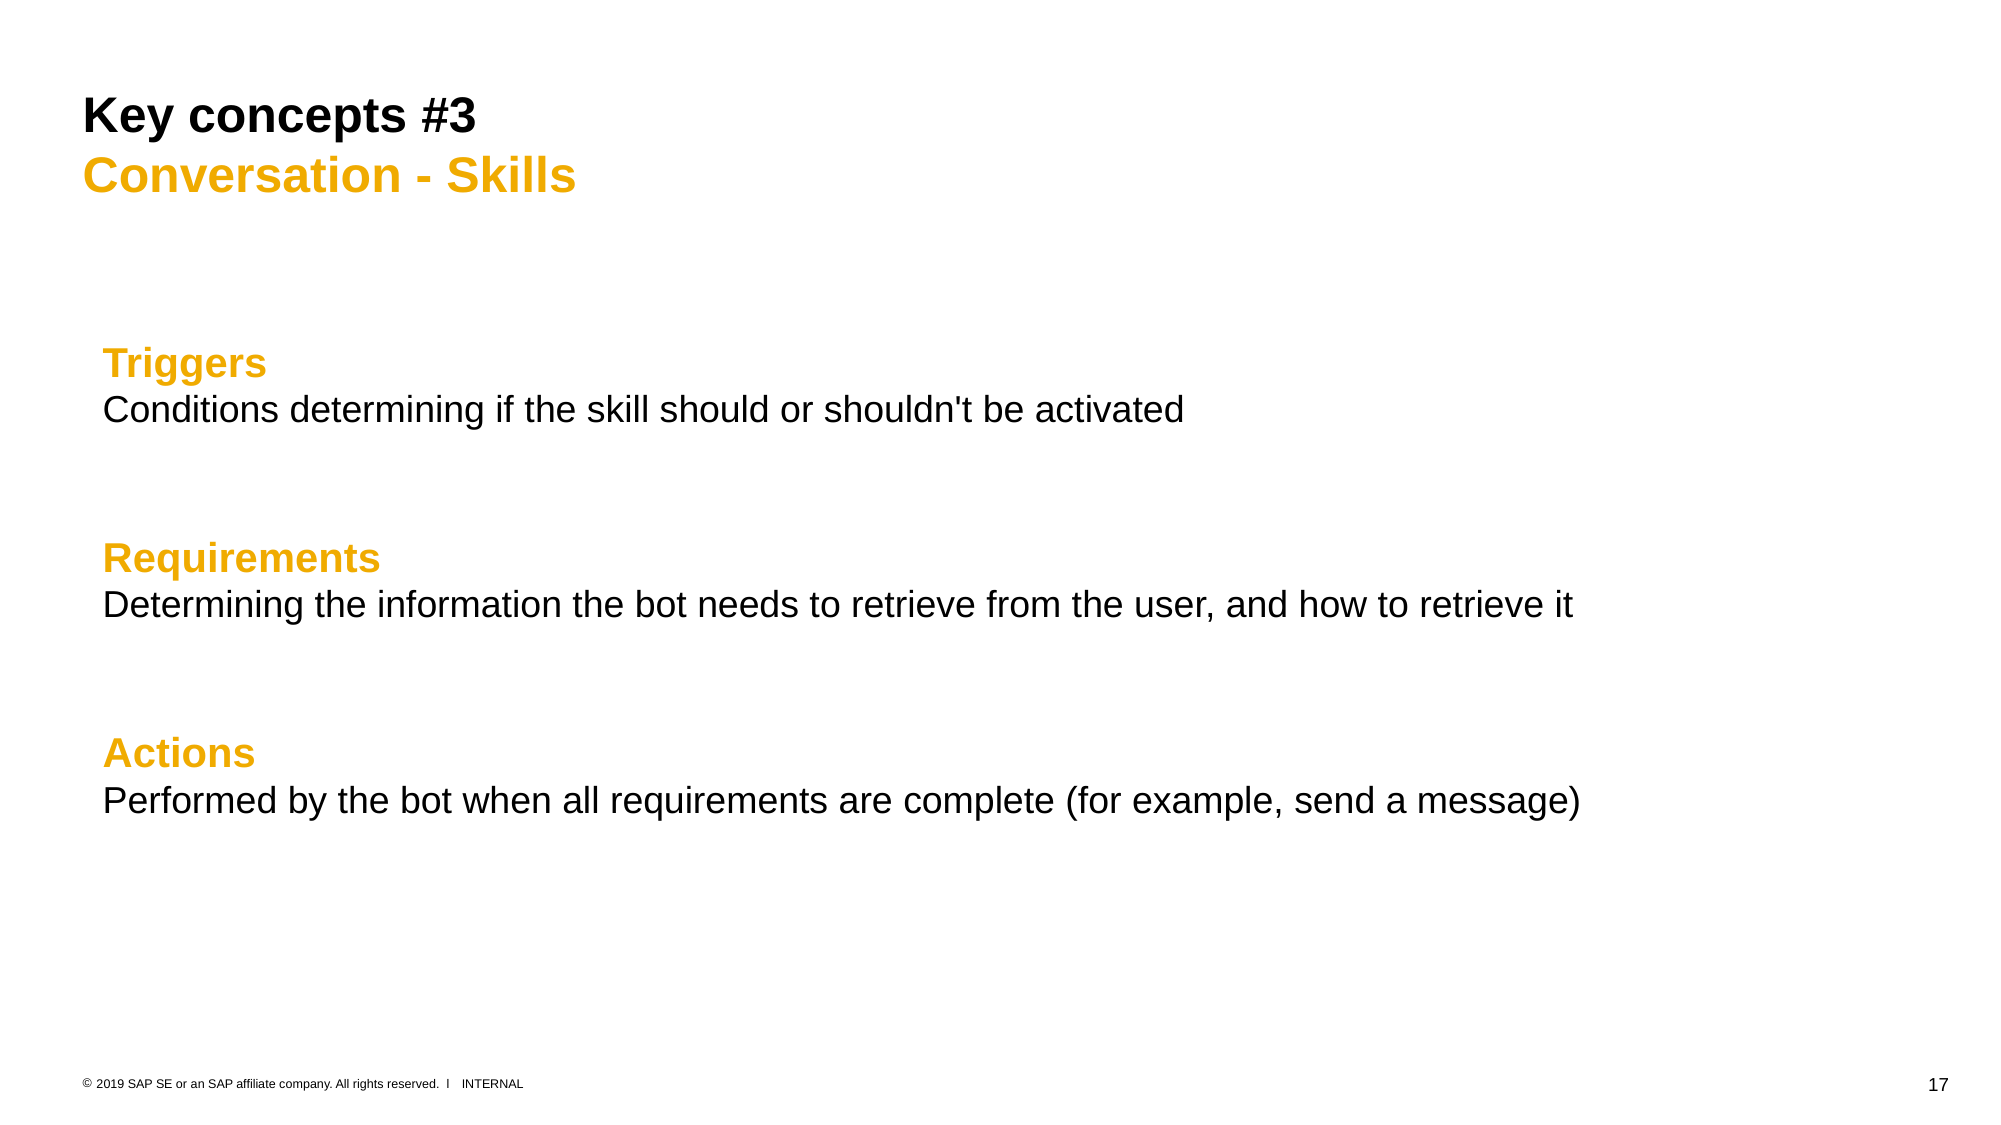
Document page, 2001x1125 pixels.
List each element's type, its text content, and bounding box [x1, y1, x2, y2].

text_box Key concepts #3 Conversation - Skills [82, 82, 1918, 203]
text_box Triggers Conditions determining if the skill should or shouldn't be activated Requirements Determining the information the bot needs to retrieve from the user, and how to retrieve it Actions Performed by the bot when all requirements are complete (for example, send a message) [82, 315, 1910, 900]
